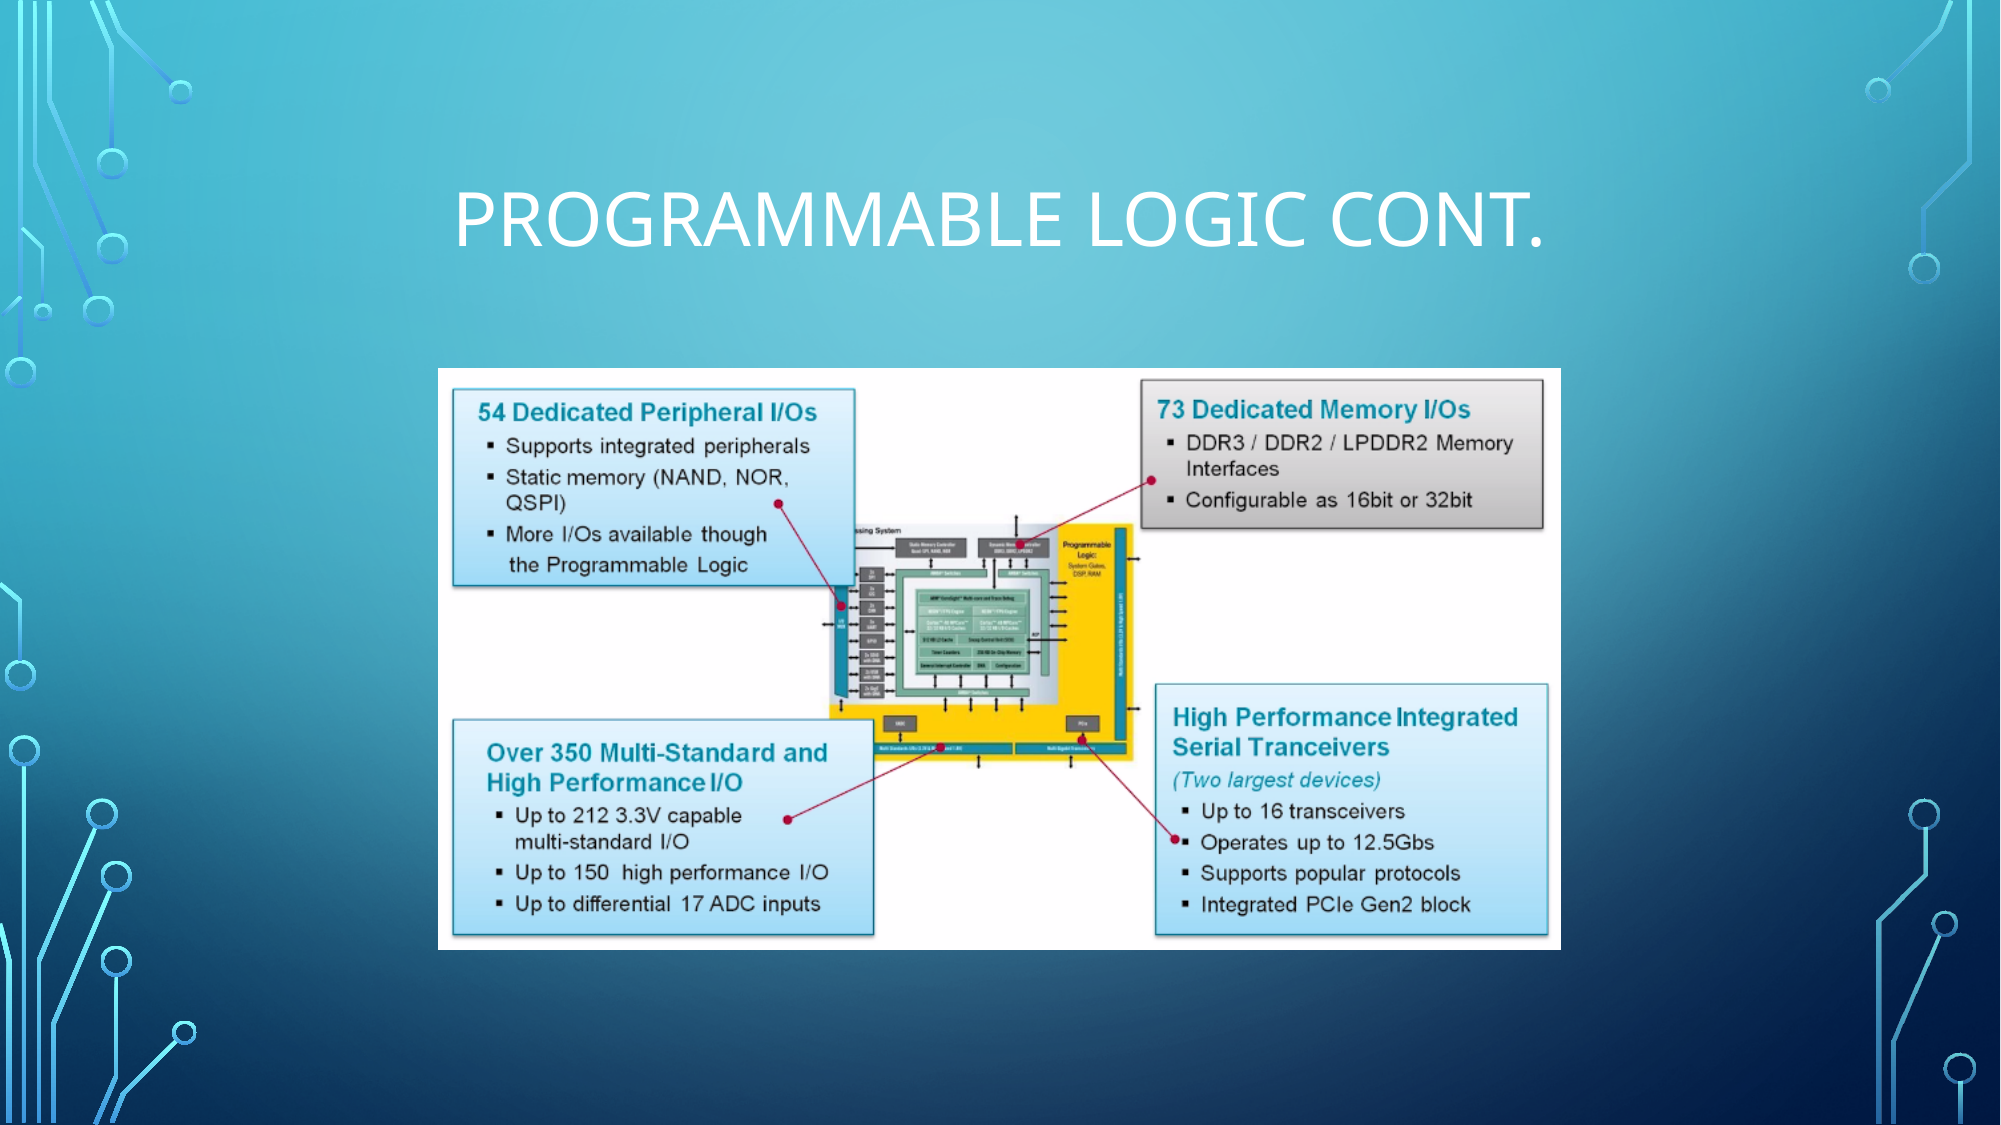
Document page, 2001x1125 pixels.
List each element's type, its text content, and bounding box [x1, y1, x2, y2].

title Programmable logic cont. [187, 101, 1813, 344]
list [438, 368, 1562, 951]
